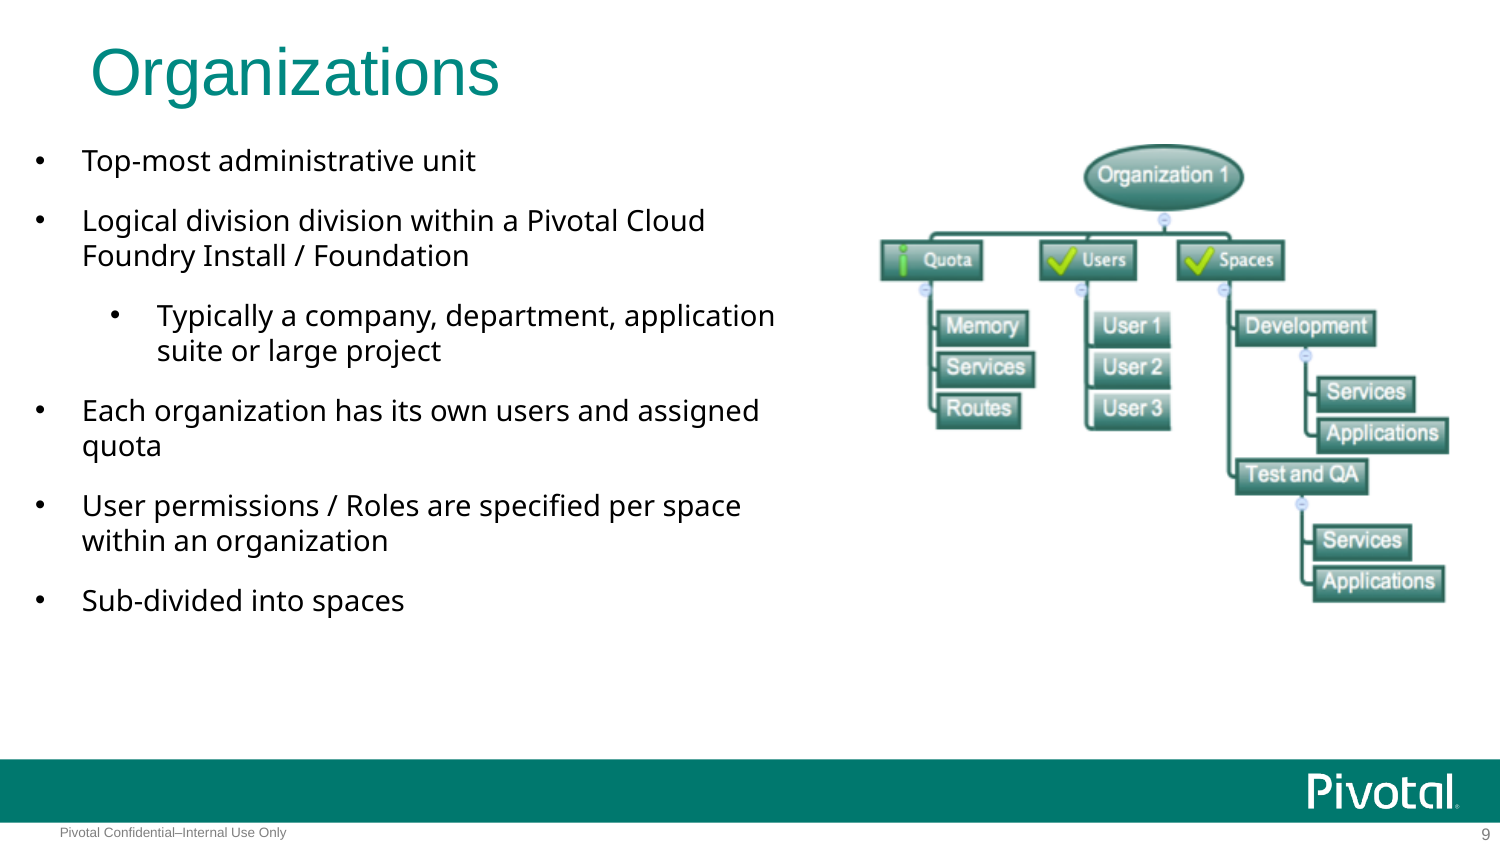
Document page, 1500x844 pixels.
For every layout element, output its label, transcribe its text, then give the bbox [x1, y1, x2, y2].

text_box Top-most administrative unit Logical division division within a Pivotal Cloud Foundry Install / Foundation Typically a company, department, application suite or large project Each organization has its own users and assigned quota User permissions / Roles are specified per space within an organization Sub-divided into spaces [19, 134, 810, 719]
picture [1300, 761, 1464, 816]
picture [862, 144, 1457, 618]
title Organizations [75, 33, 1425, 114]
